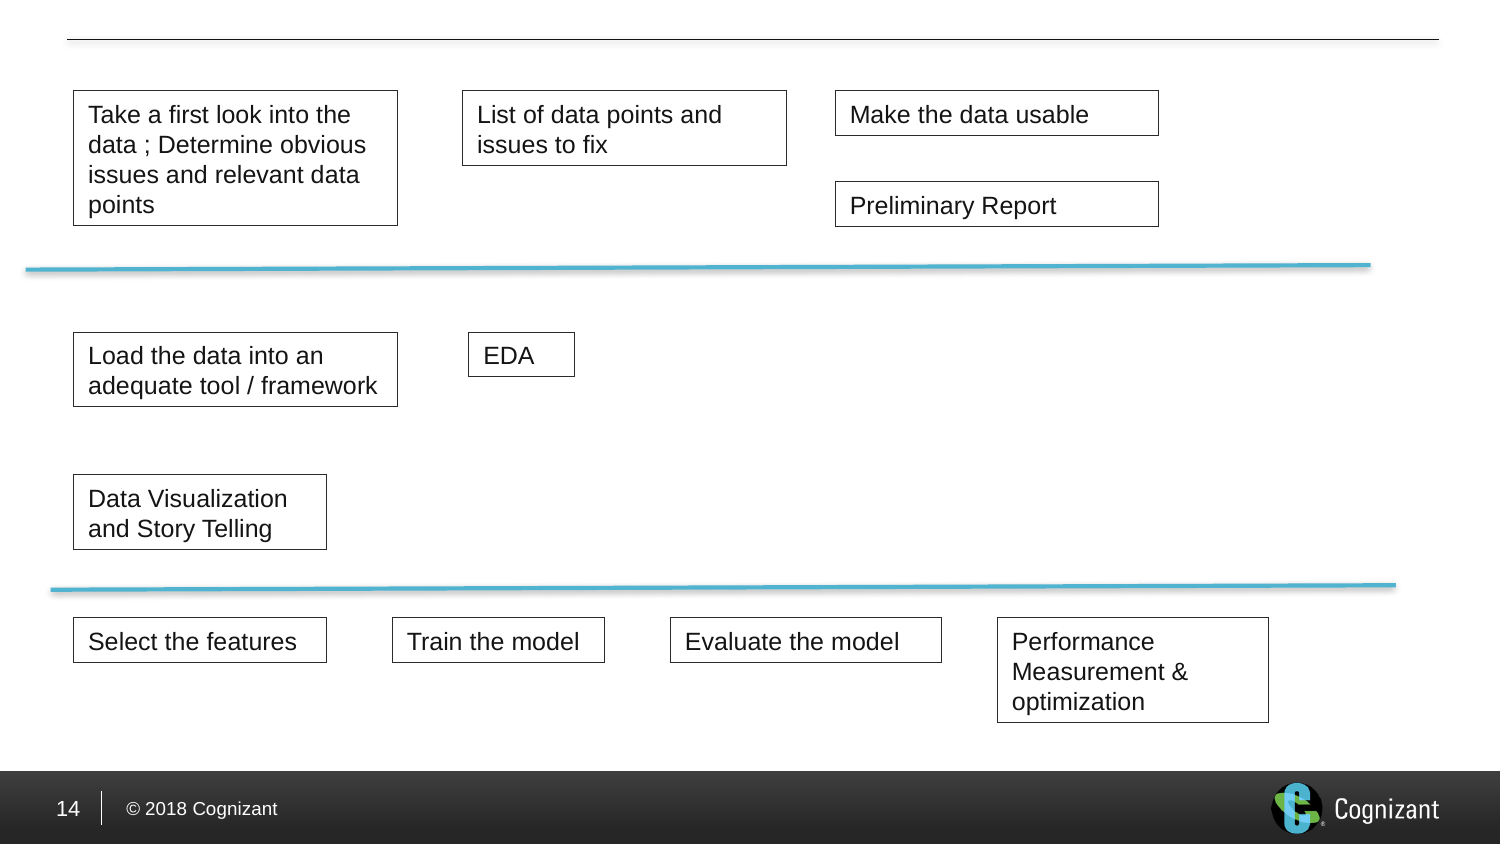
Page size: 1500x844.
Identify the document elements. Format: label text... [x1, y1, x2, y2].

text_box Performance Measurement & optimization [997, 617, 1269, 723]
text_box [50, 584, 1397, 590]
text_box EDA [468, 332, 575, 377]
picture [1271, 782, 1439, 834]
slide_number 14 [6, 776, 95, 839]
text_box Train the model [392, 617, 605, 663]
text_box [25, 264, 1371, 270]
text_box List of data points and issues to fix [462, 90, 787, 166]
text_box Load the data into an adequate tool / framework [73, 332, 398, 407]
text_box Evaluate the model [670, 617, 942, 663]
text_box Take a first look into the data ; Determine obvious issues and relevant data points [73, 90, 398, 226]
text_box Make the data usable [835, 90, 1159, 136]
text_box Data Visualization and Story Telling [73, 474, 327, 550]
text_box Preliminary Report [835, 181, 1159, 227]
text_box Select the features [73, 617, 327, 663]
